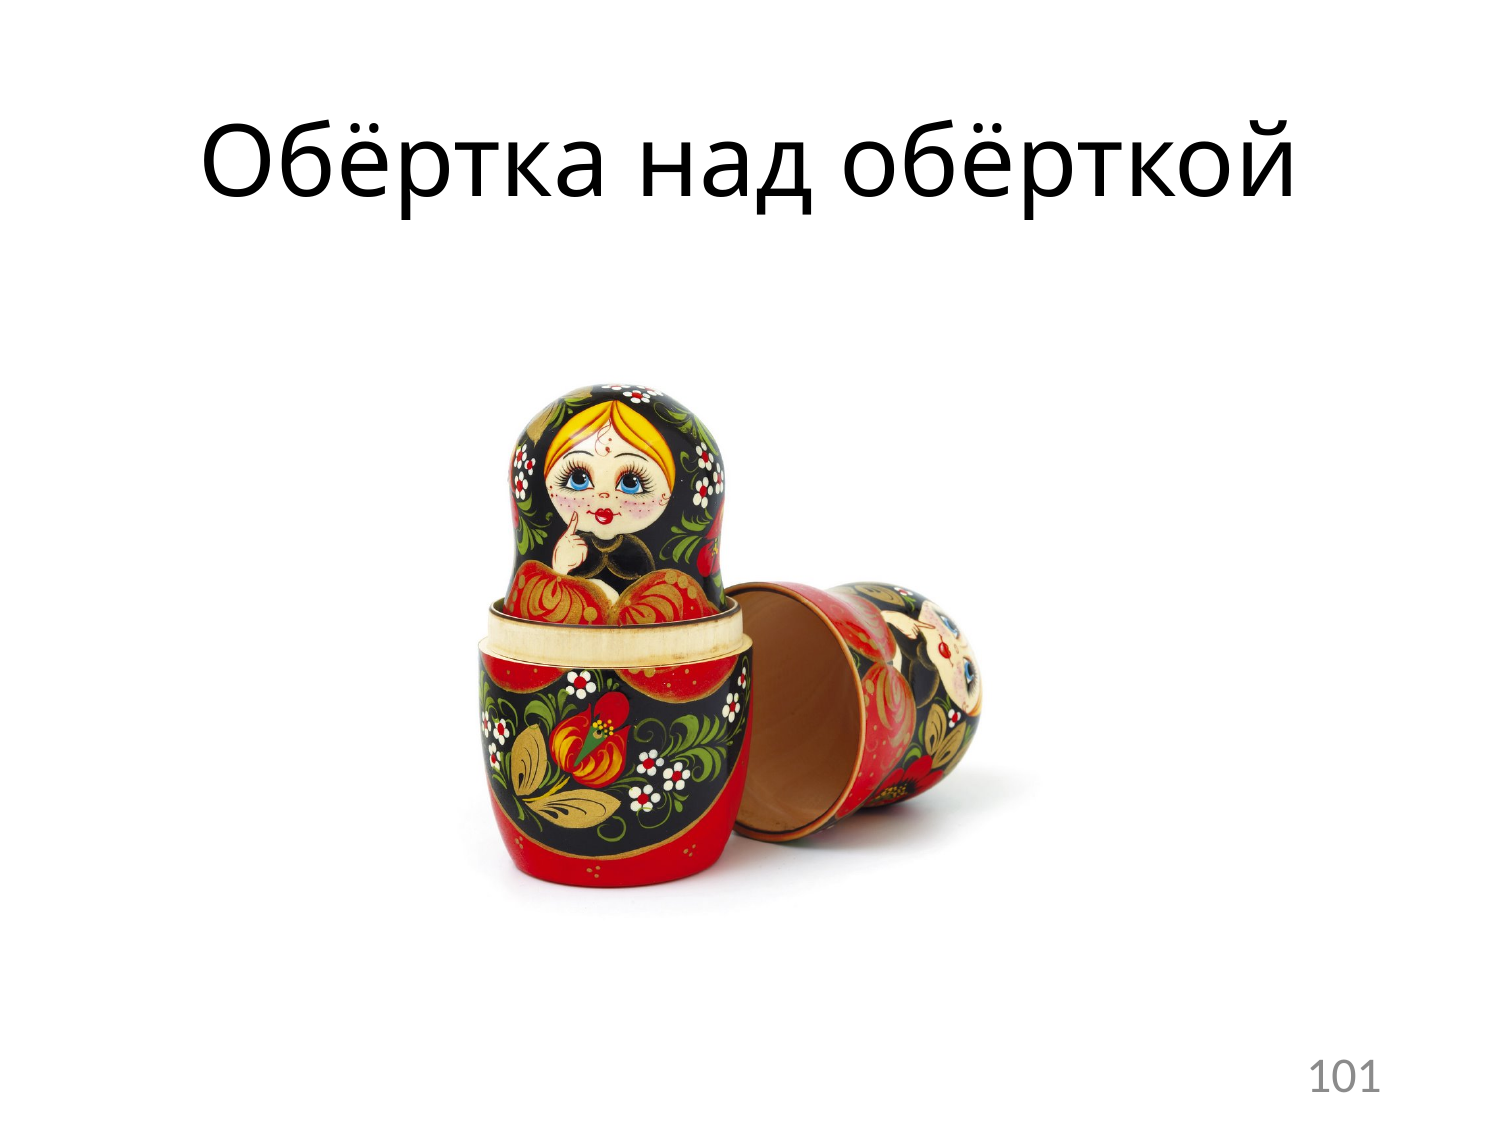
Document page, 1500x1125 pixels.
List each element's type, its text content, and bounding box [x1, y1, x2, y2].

picture [413, 333, 1087, 950]
slide_number 101 [1059, 1042, 1397, 1103]
text_box Обёртка над обёрткой [184, 88, 1316, 224]
